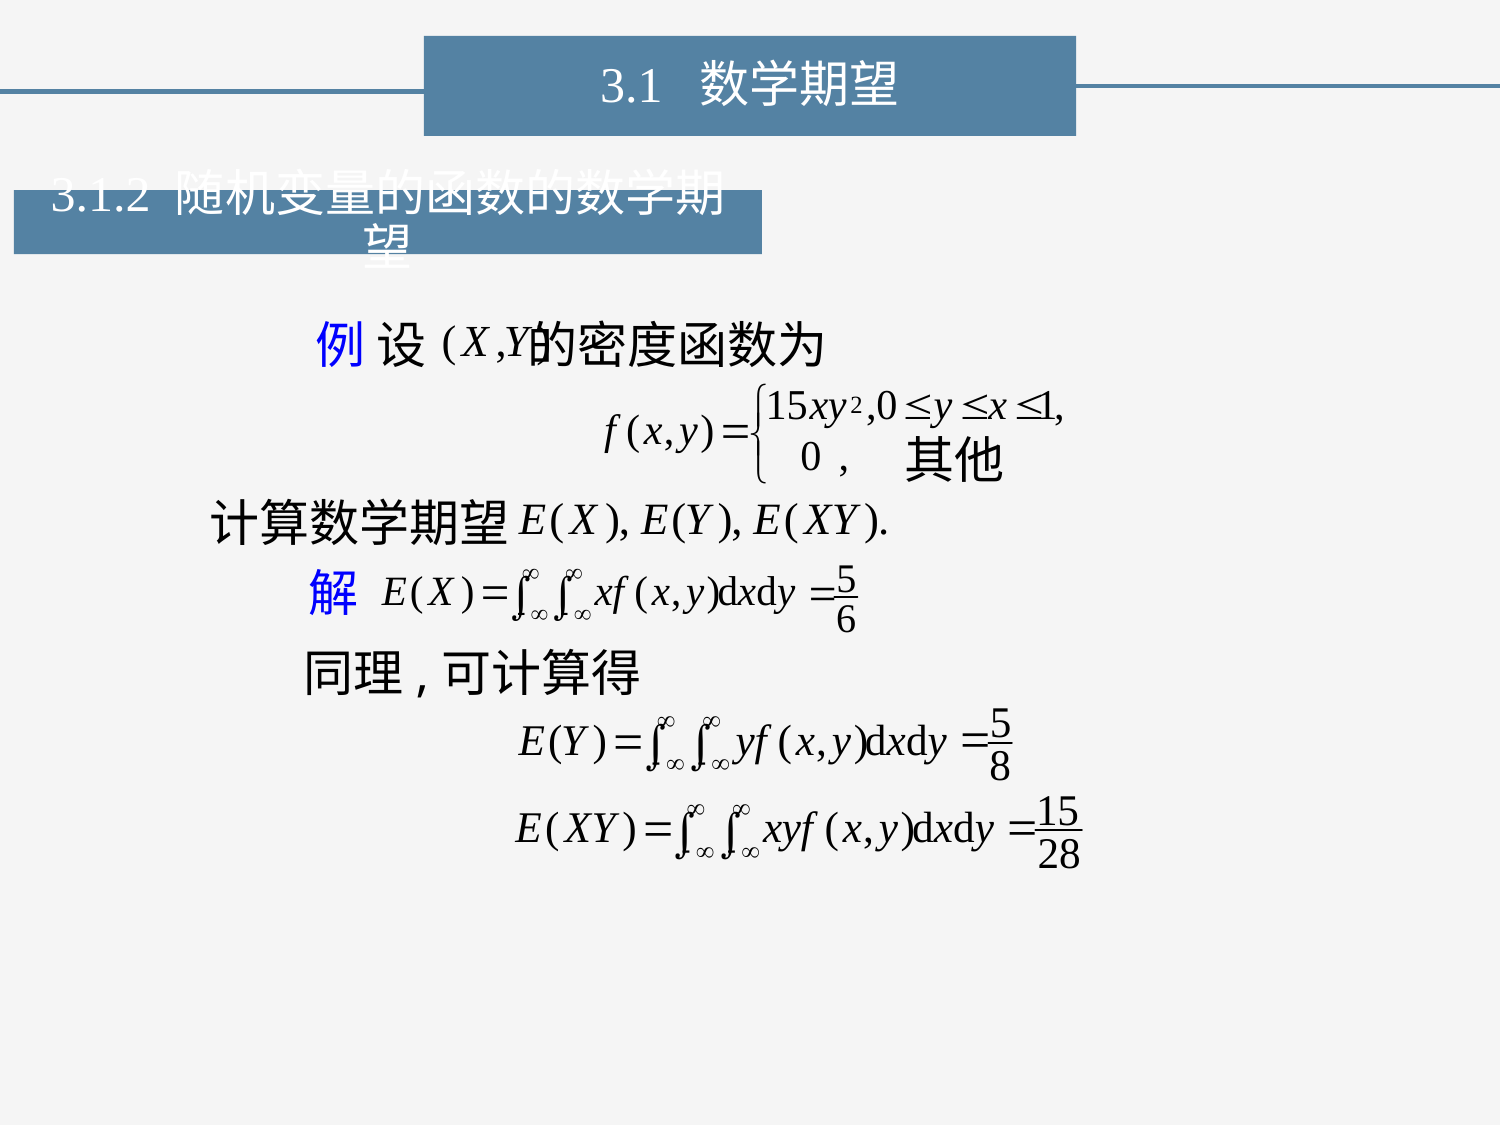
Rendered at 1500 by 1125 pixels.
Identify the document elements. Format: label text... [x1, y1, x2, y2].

text_box 同理,可计算得 [288, 634, 816, 710]
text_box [198, 486, 896, 557]
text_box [589, 373, 1111, 495]
text_box 3.1.2 随机变量的函数的数学期望 [13, 190, 762, 255]
text_box 3.1 数学期望 [423, 35, 1077, 136]
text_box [287, 551, 806, 633]
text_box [510, 695, 1021, 782]
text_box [304, 308, 914, 380]
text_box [800, 552, 865, 641]
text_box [507, 782, 1090, 878]
